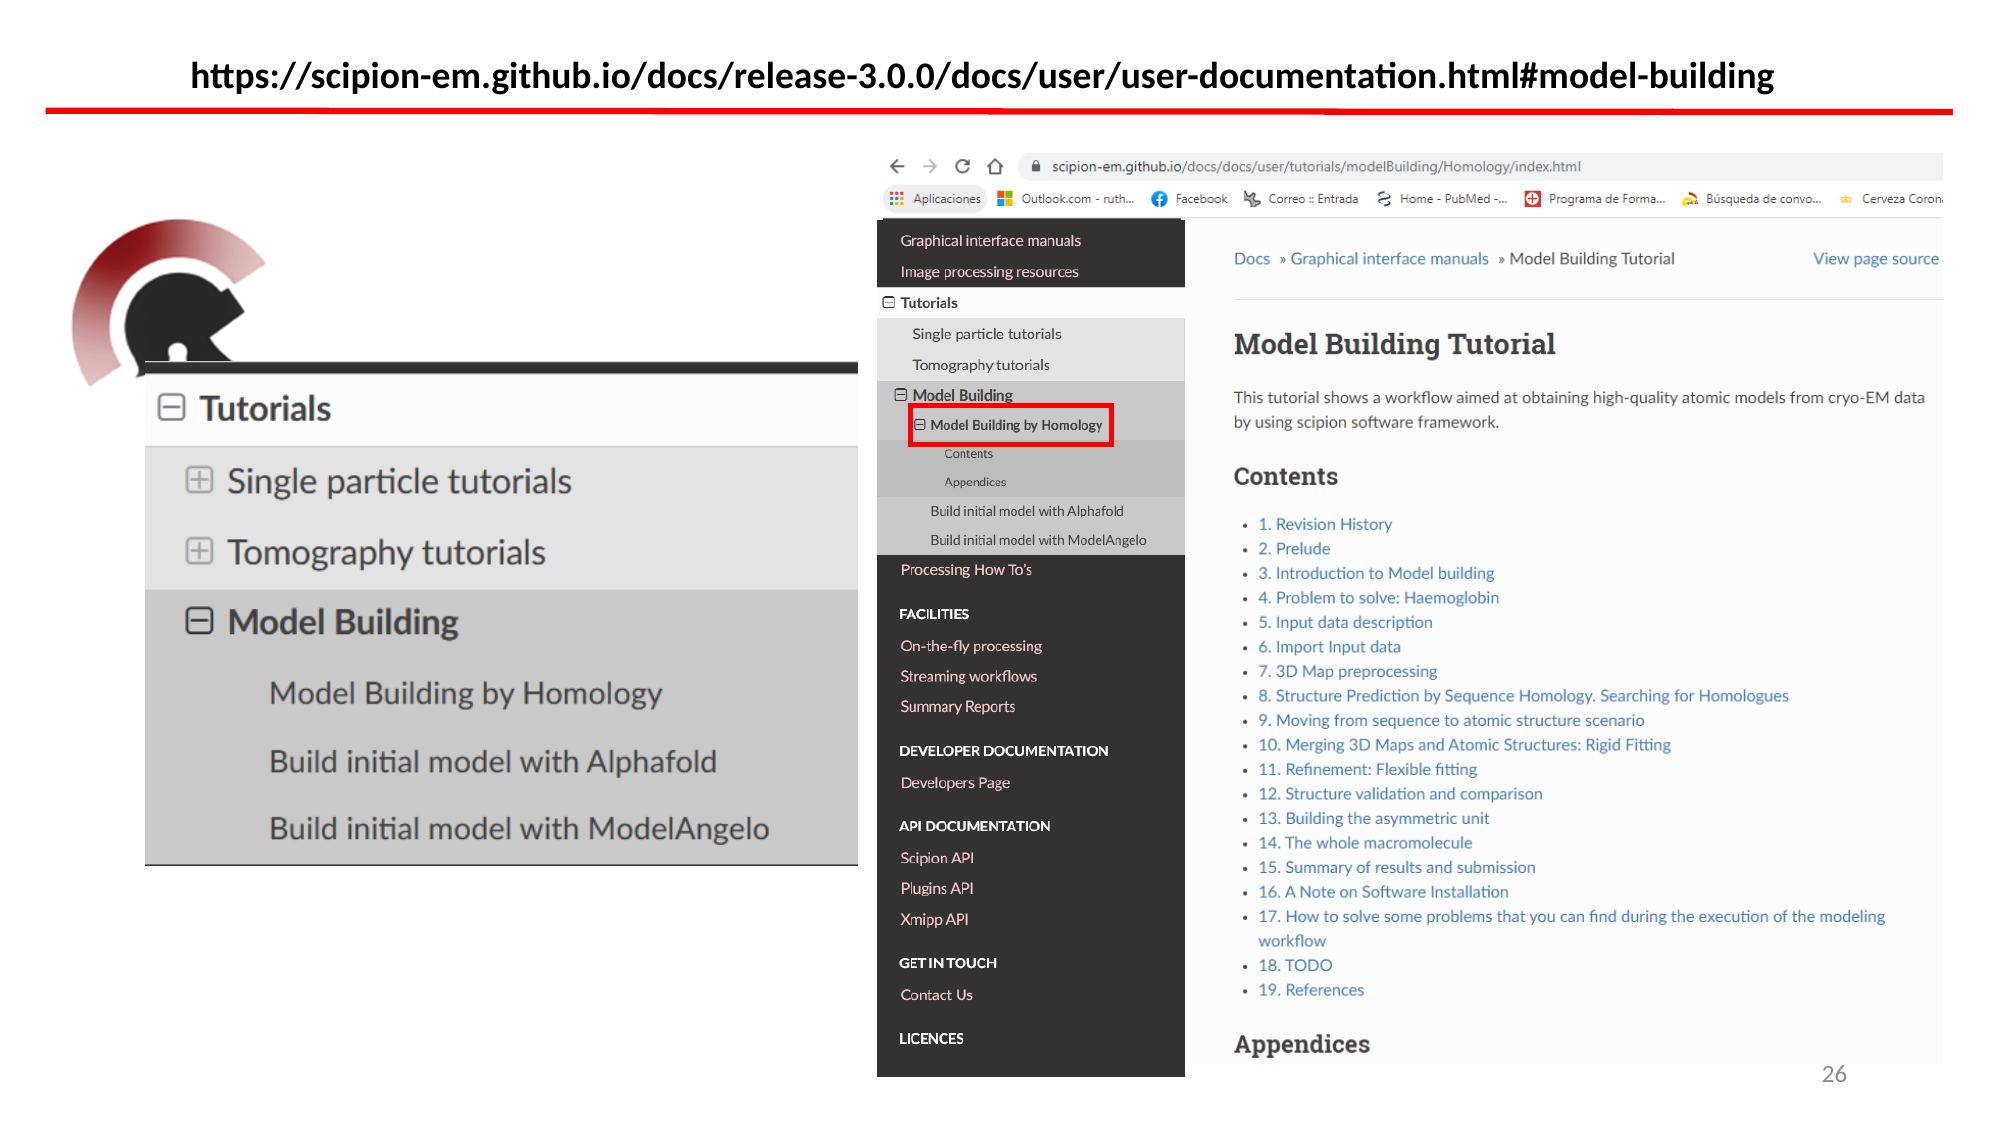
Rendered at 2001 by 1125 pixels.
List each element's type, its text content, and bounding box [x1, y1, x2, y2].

slide_number 26 [1412, 1064, 1863, 1103]
picture [877, 153, 1943, 1077]
picture [52, 207, 858, 866]
text_box https://scipion-em.github.io/docs/release-3.0.0/docs/user/user-documentation.html#model-building [175, 43, 1933, 104]
